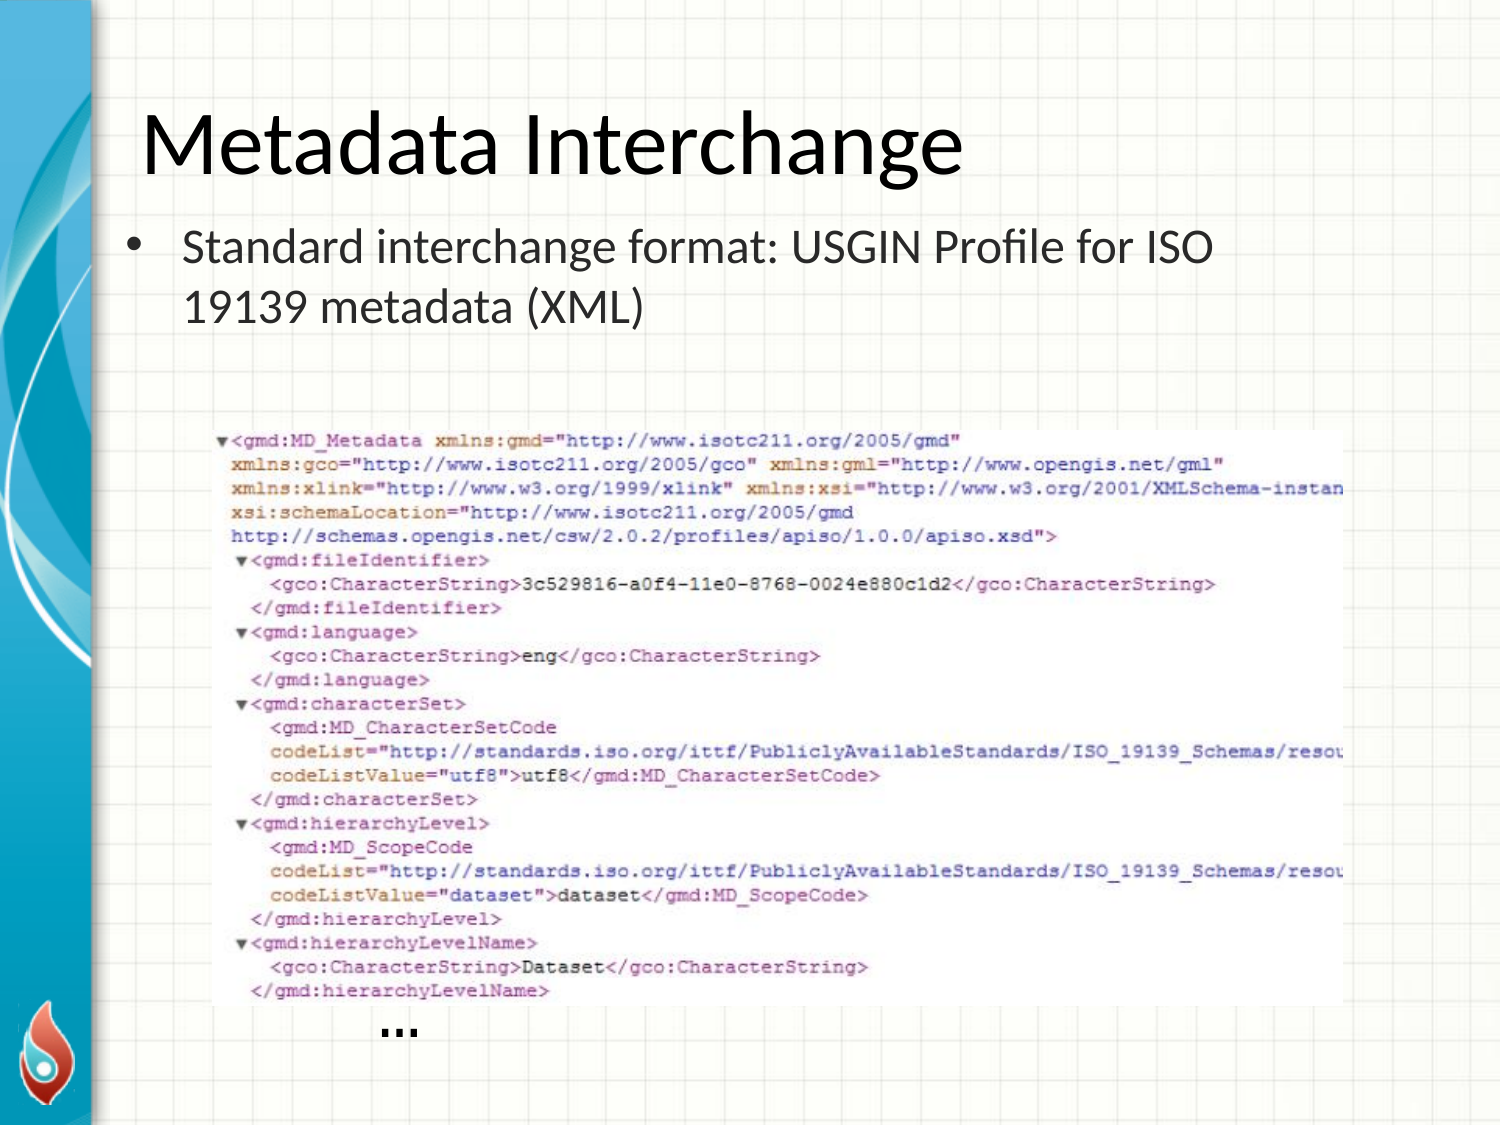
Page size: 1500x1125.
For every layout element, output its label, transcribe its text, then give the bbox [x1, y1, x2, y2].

title Metadata Interchange [125, 44, 1450, 232]
picture [0, 0, 1500, 1125]
text_box … [362, 1016, 513, 1057]
text_box Standard interchange format: USGIN Profile for ISO 19139 metadata (XML) [110, 206, 1299, 400]
